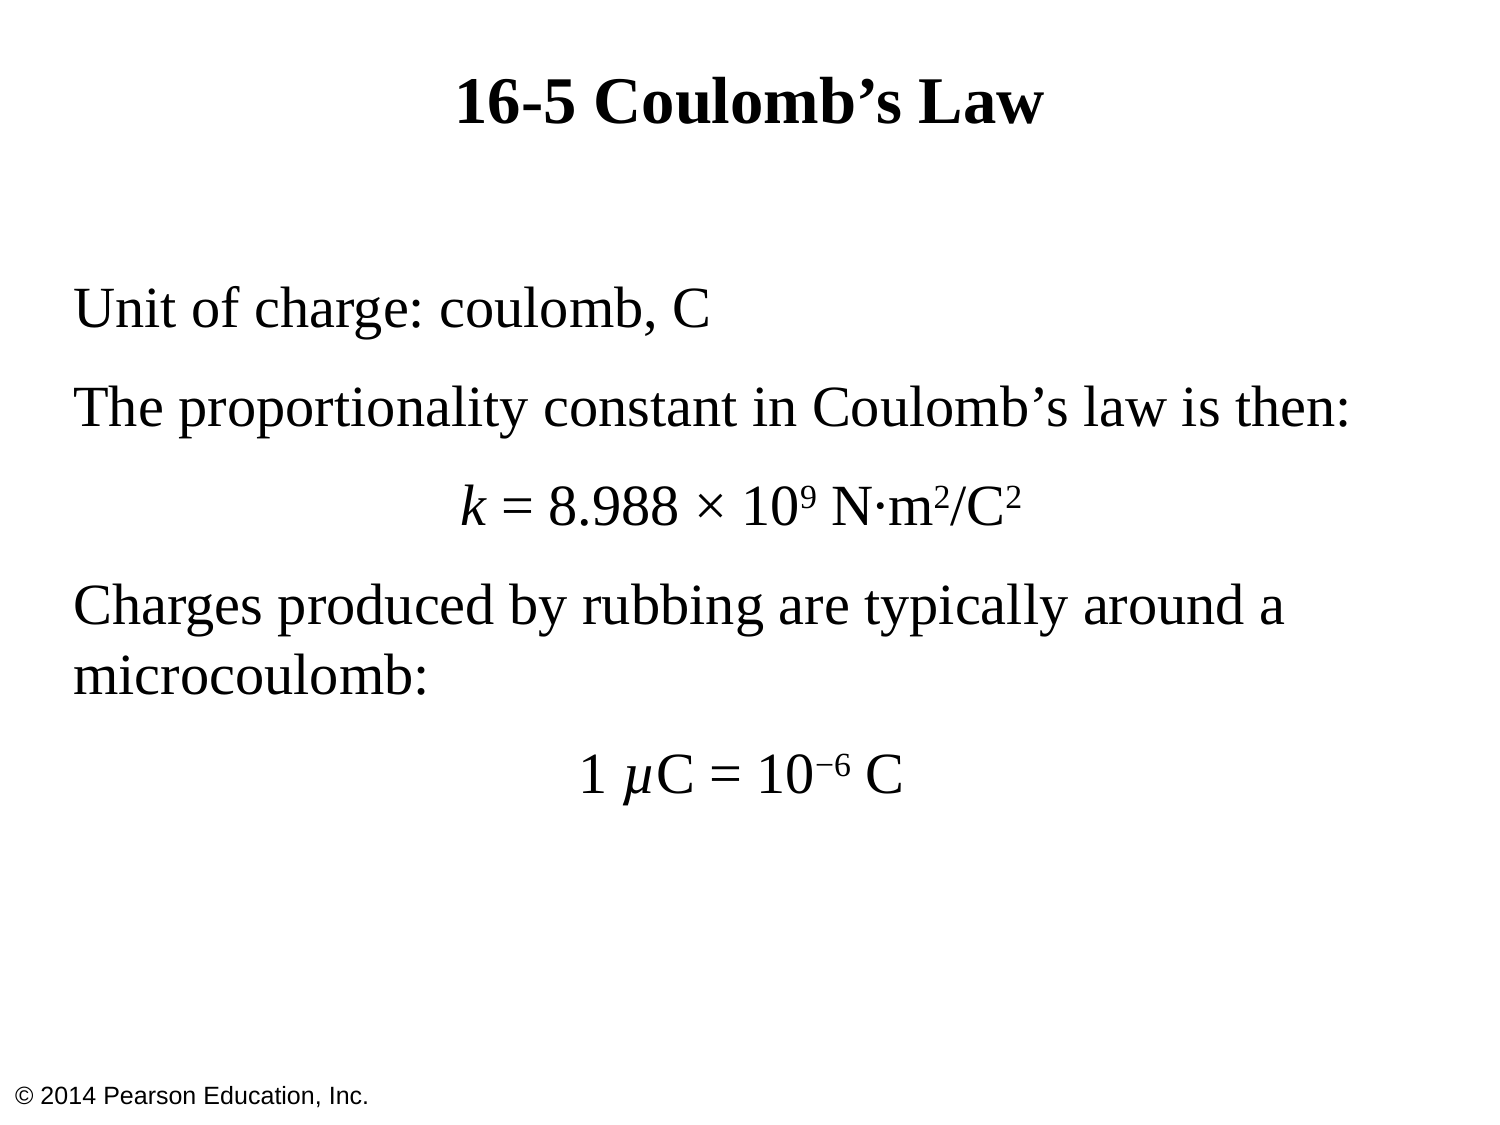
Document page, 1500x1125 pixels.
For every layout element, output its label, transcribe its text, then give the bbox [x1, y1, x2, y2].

title 16-5 Coulomb’s Law [75, 2, 1425, 191]
slide_number © 2014 Pearson Education, Inc. [0, 1065, 401, 1125]
list Unit of charge: coulomb, C The proportionality constant in Coulomb’s law is then: k = 8.988 × 109 N∙m2/C2 Charges produced by rubbing are typically around a microcoulomb: 1 µC = 10−6 C [73, 261, 1425, 1014]
